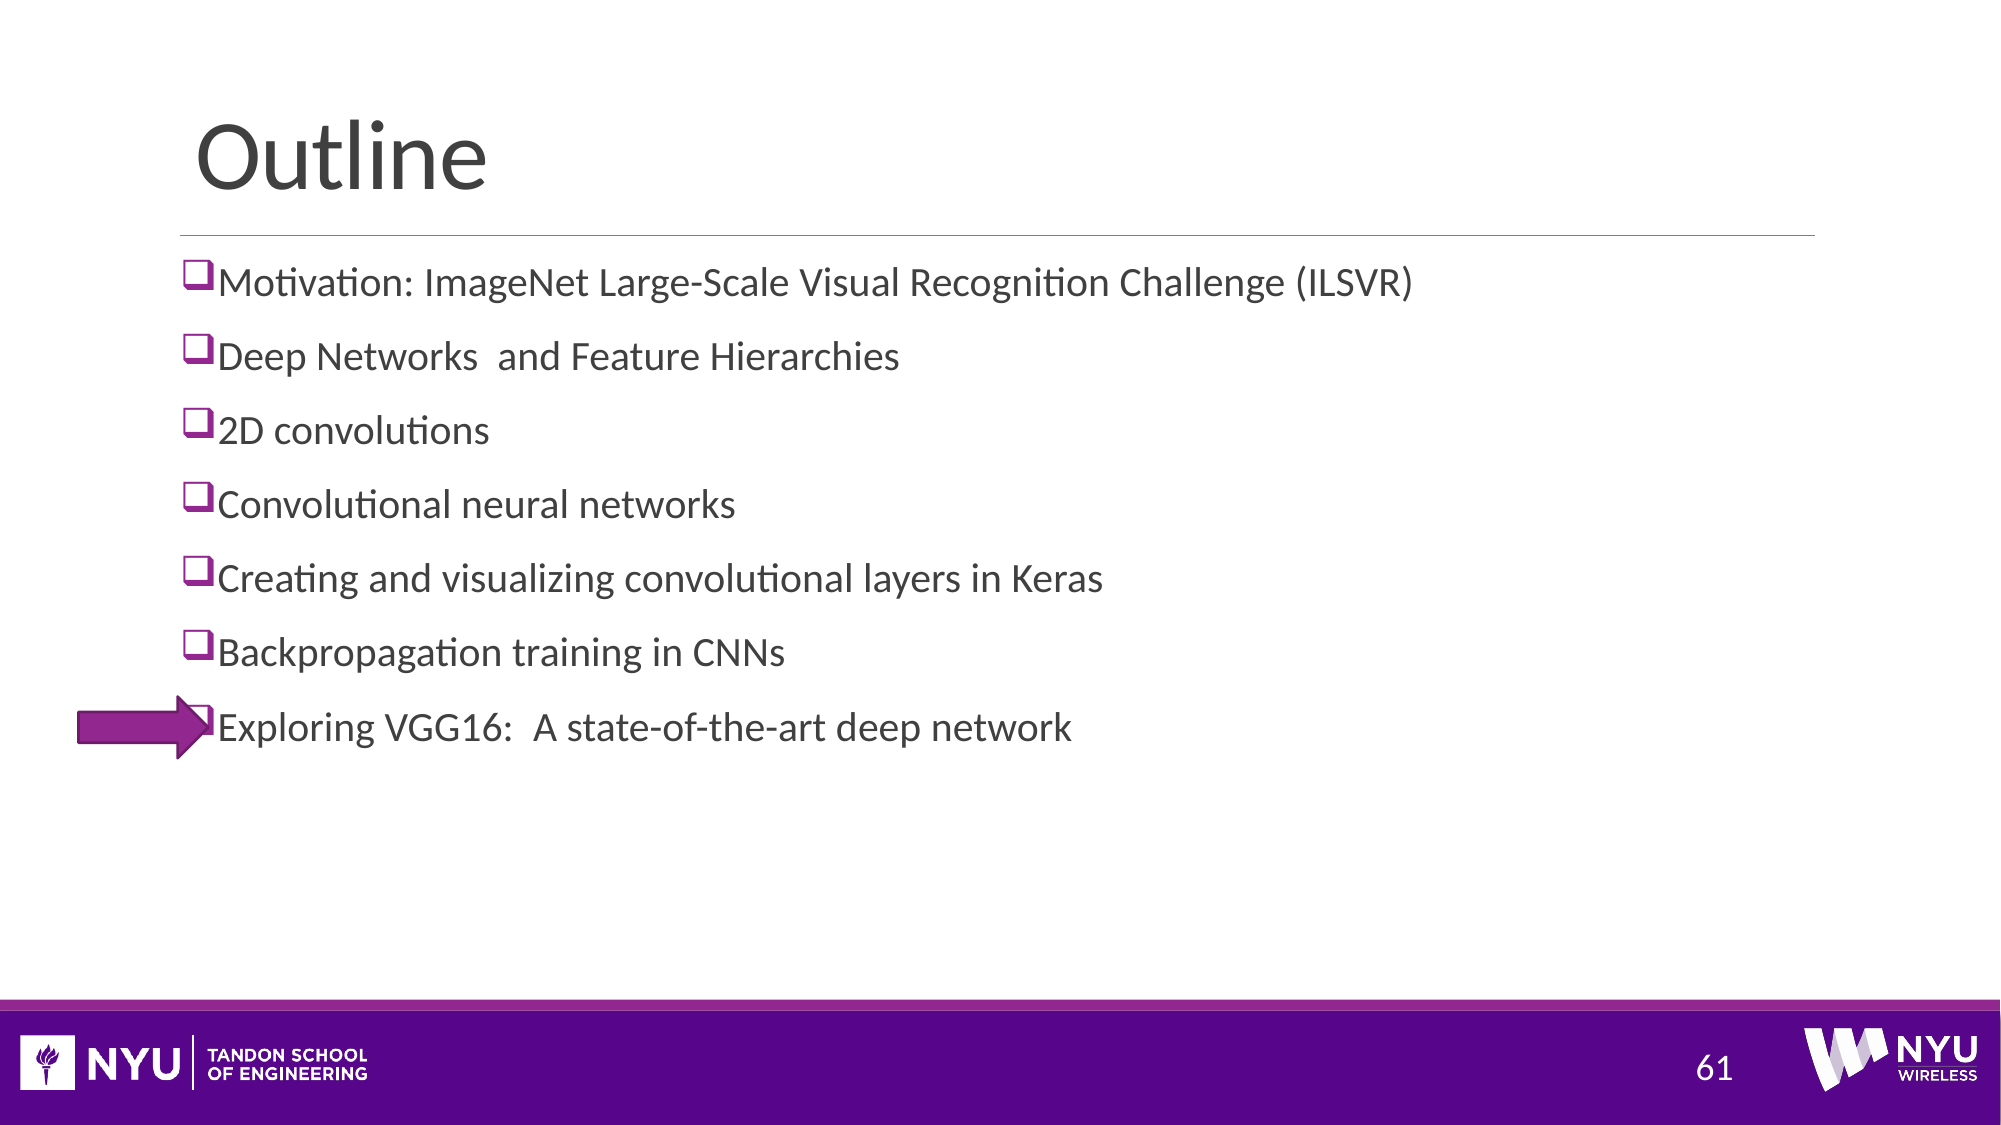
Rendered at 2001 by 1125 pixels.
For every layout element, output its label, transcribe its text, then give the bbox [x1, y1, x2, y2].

text_box [77, 695, 210, 760]
slide_number 61 [1533, 1035, 1749, 1096]
list Motivation: ImageNet Large-Scale Visual Recognition Challenge (ILSVR) Deep Networks and Feature Hierarchies 2D convolutions Convolutional neural networks Creating and visualizing convolutional layers in Keras Backpropagation training in CNNs Exploring VGG16: A state-of-the-art deep network [180, 252, 1830, 963]
title Outline [180, 47, 1830, 218]
